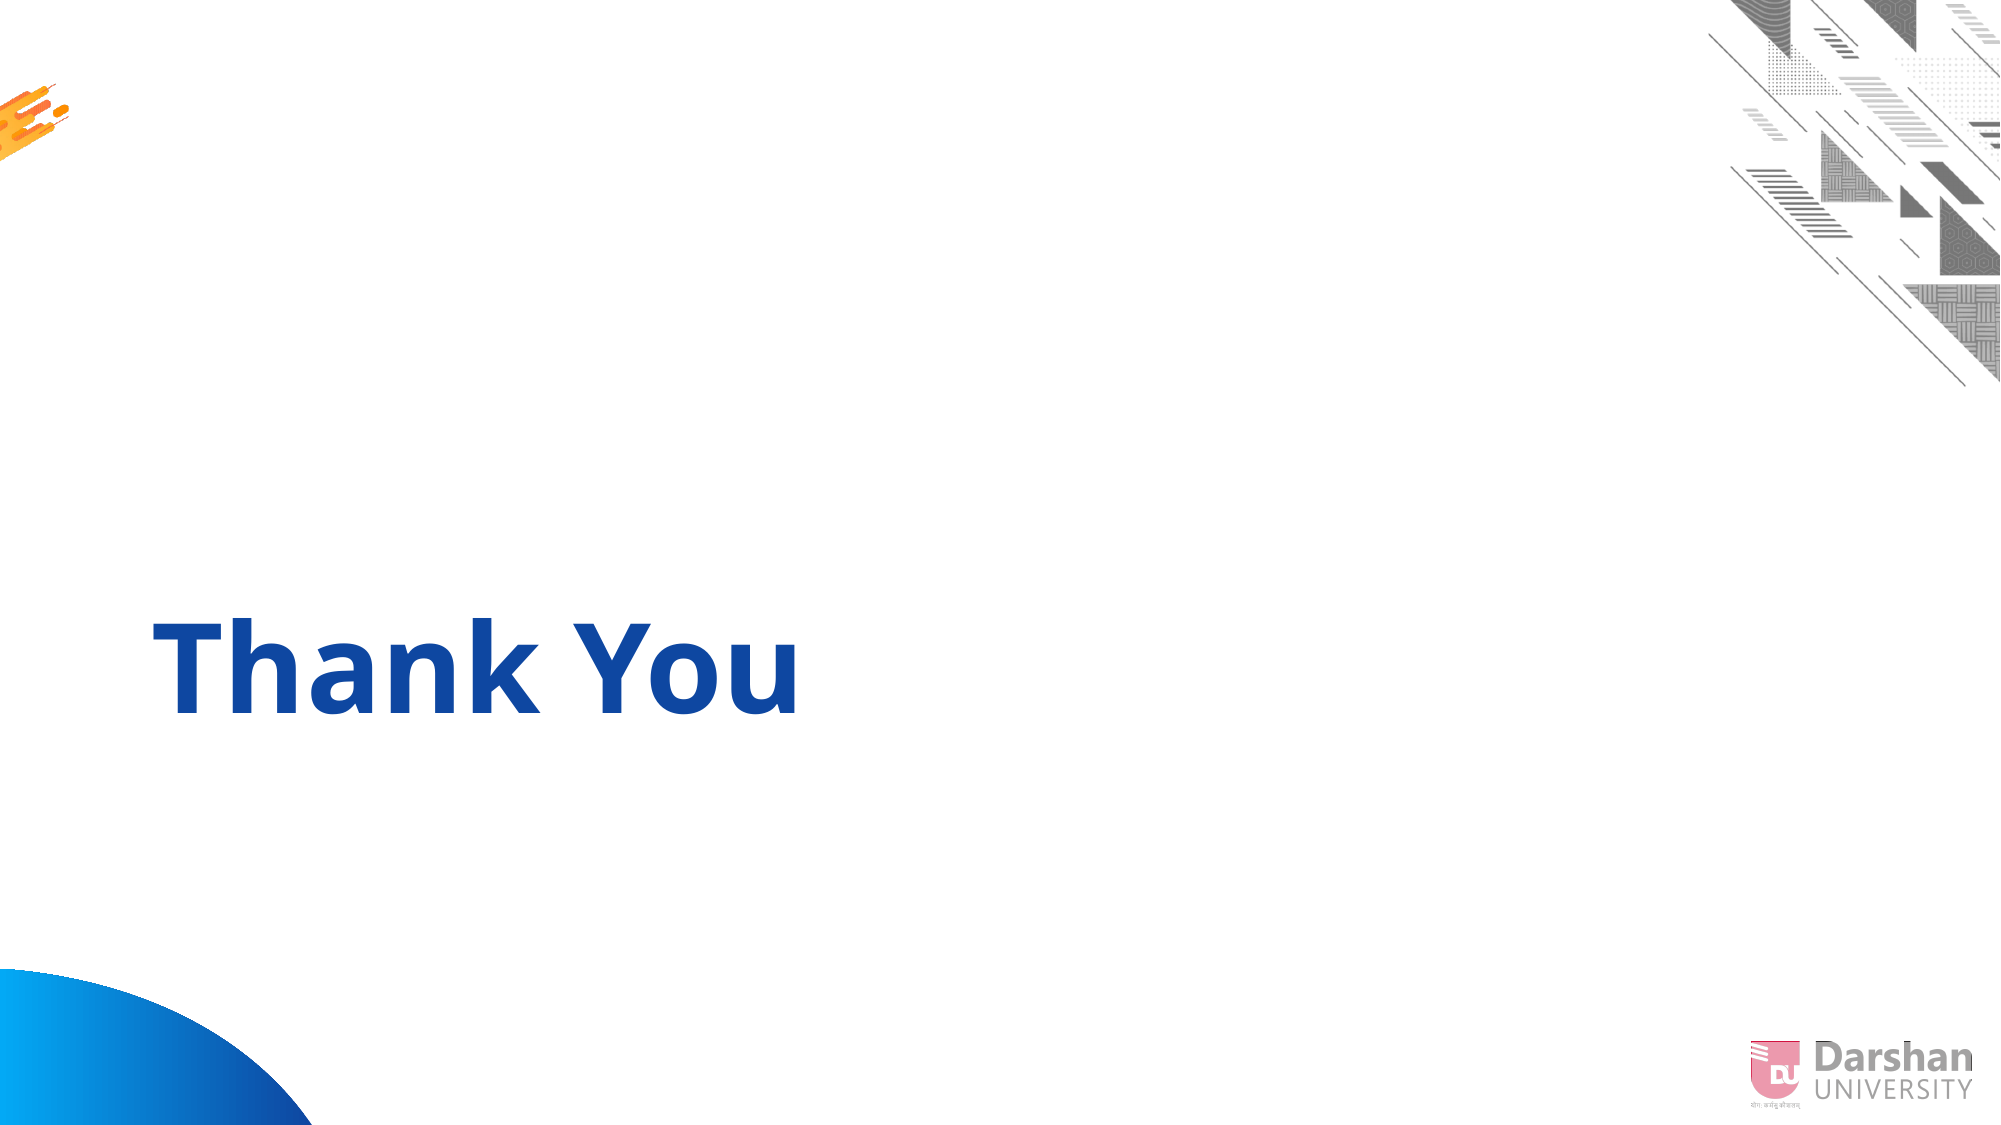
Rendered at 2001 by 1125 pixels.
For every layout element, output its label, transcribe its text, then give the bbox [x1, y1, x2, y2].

text_box 25 [1751, 1041, 1972, 1109]
picture [0, 65, 90, 193]
title Thank You [136, 280, 1862, 749]
